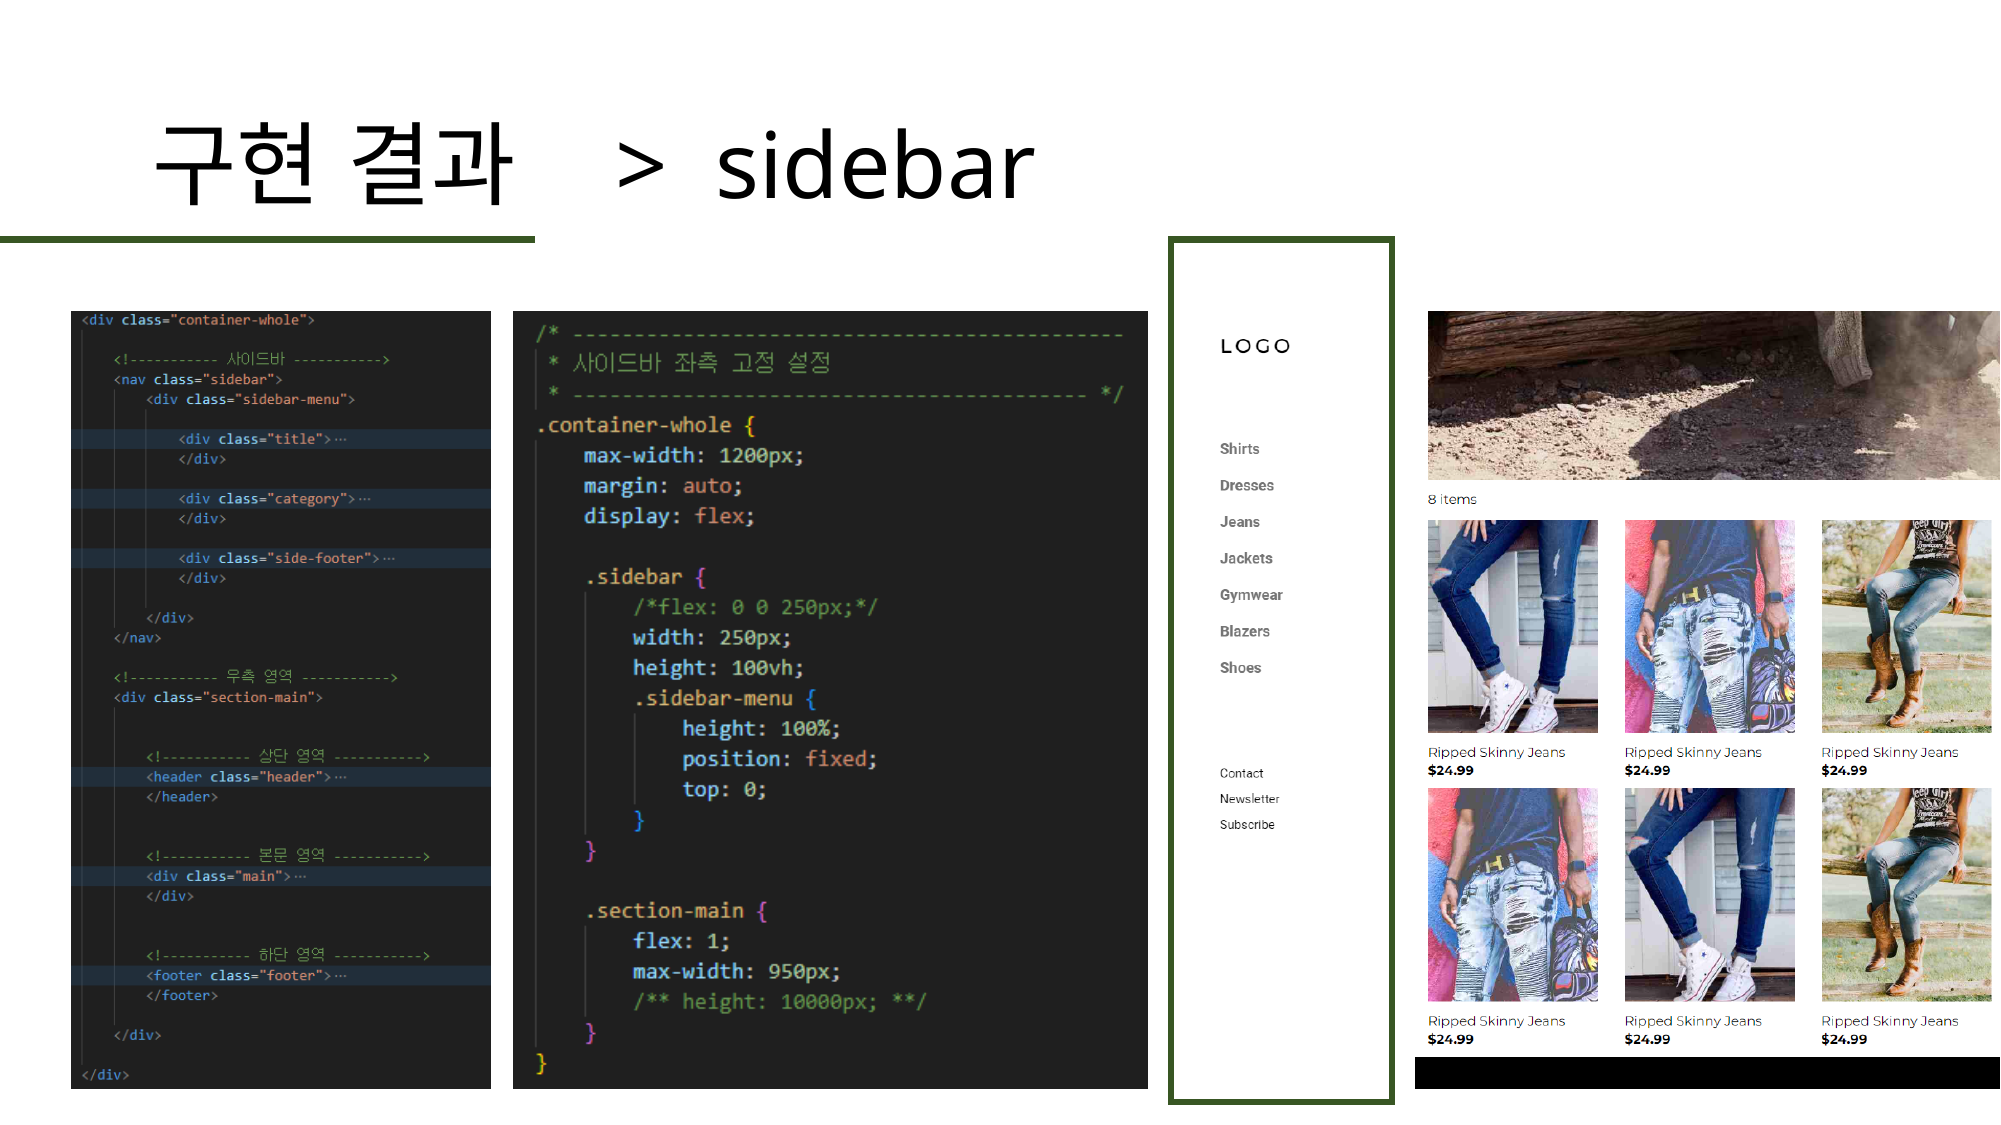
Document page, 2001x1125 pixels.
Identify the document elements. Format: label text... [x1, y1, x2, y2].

picture [1196, 311, 2000, 1089]
picture [71, 311, 491, 1089]
title 구현 결과 > sidebar [137, 59, 1863, 278]
picture [513, 311, 1148, 1089]
text_box [1170, 238, 1393, 1103]
